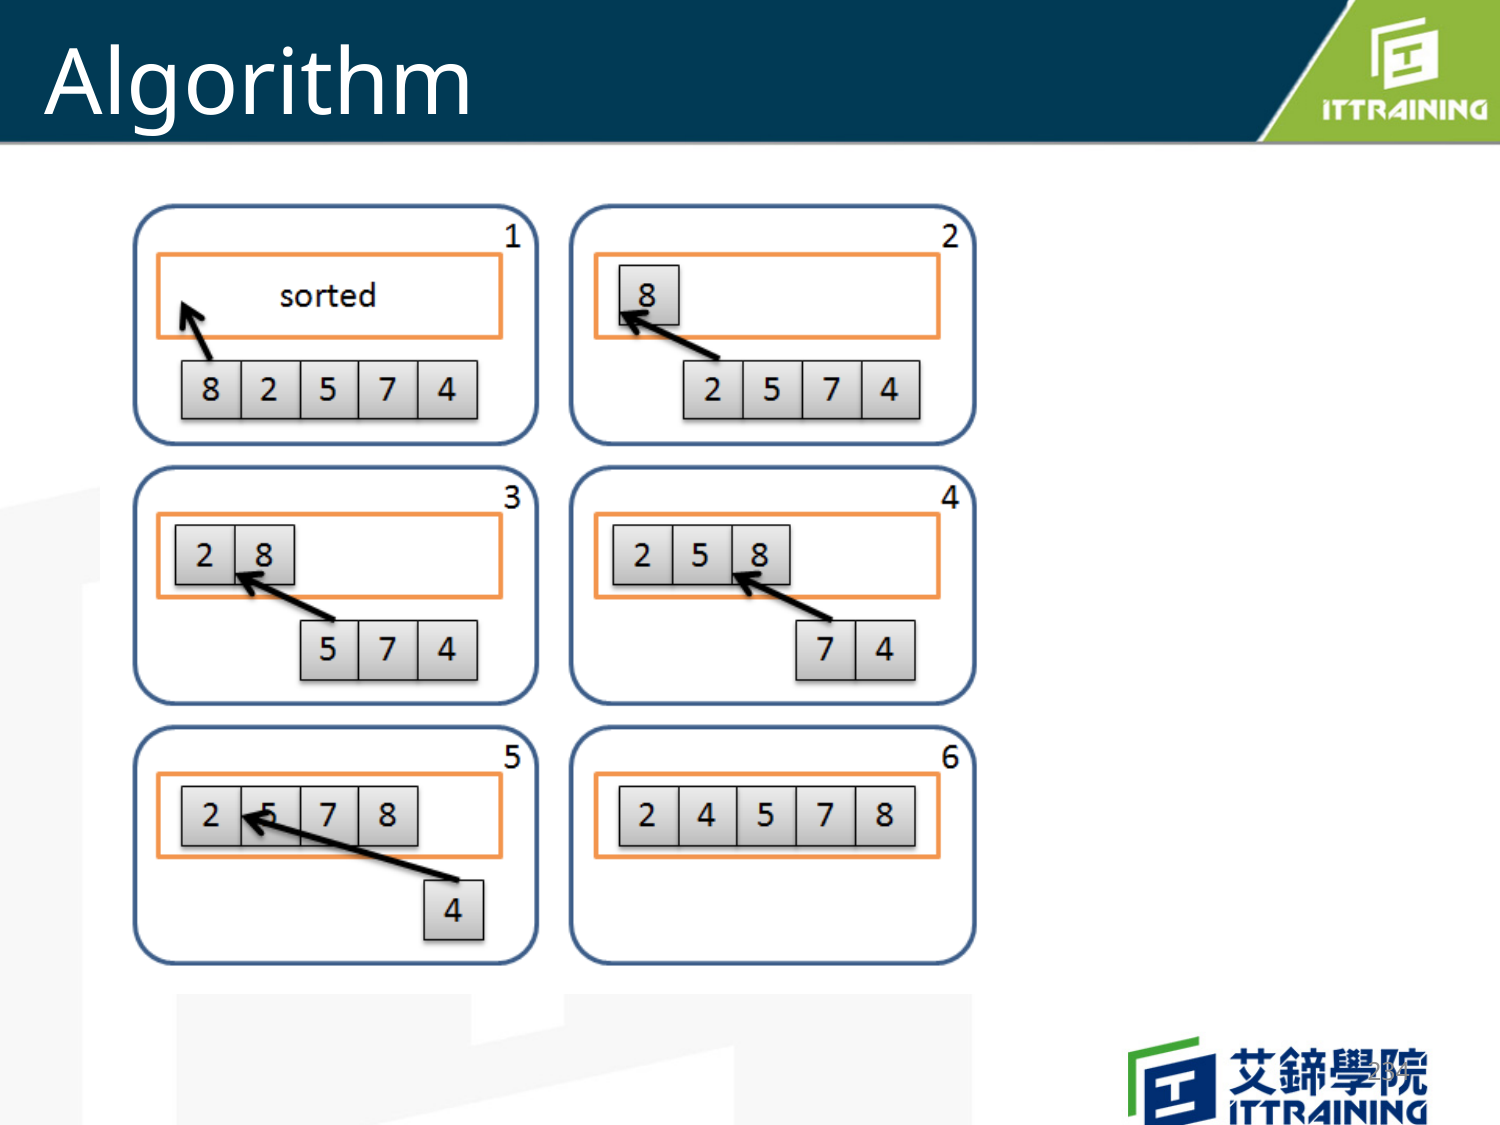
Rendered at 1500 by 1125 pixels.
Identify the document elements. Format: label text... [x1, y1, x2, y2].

title Algorithm [29, 0, 1380, 172]
picture [0, 0, 1500, 1125]
slide_number 234 [1074, 1042, 1425, 1103]
